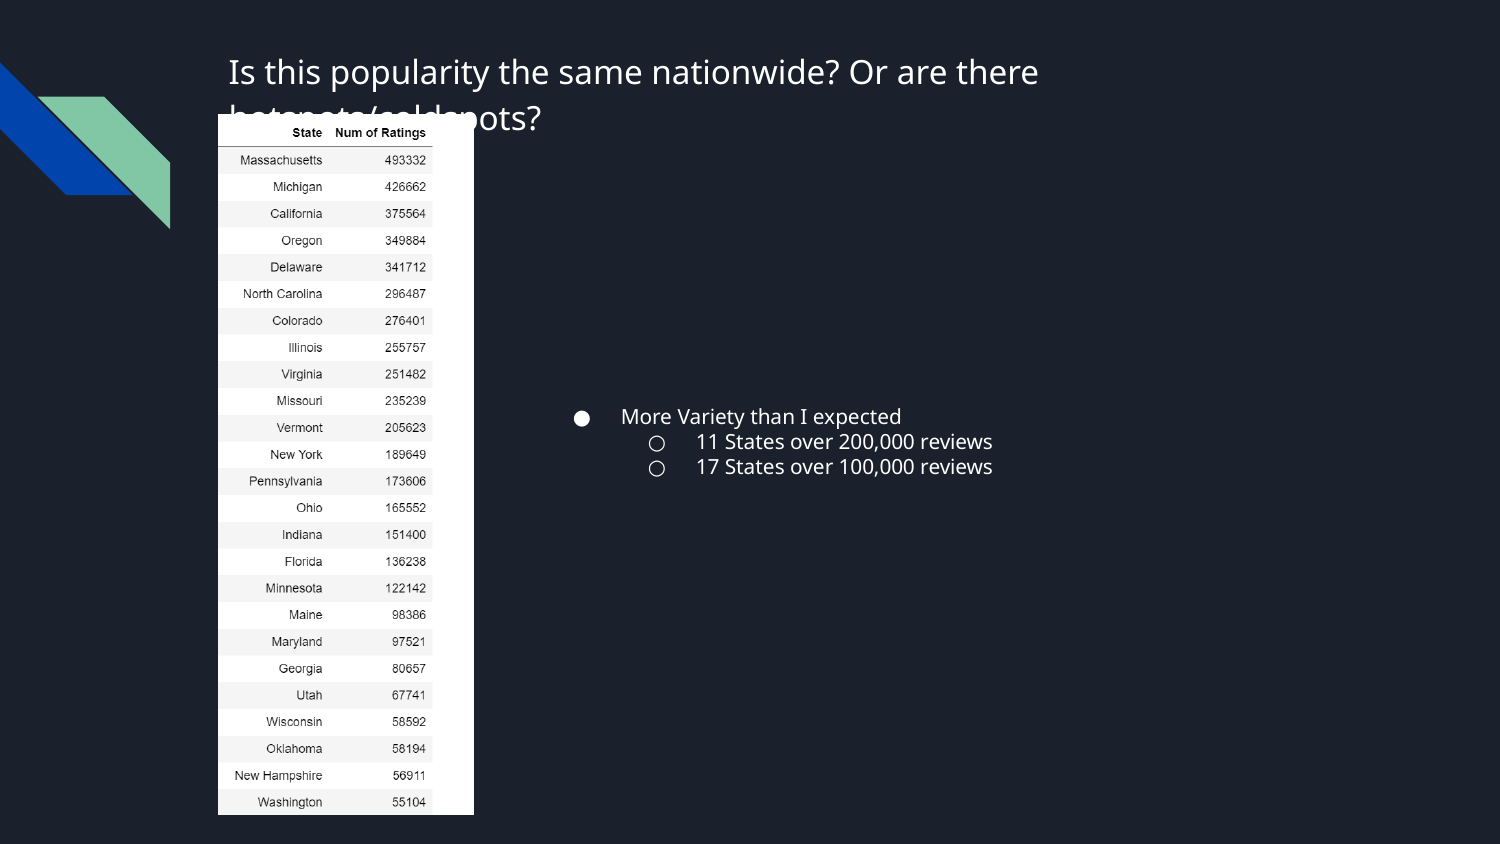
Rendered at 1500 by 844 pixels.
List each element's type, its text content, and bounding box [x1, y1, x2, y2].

title Is this popularity the same nationwide? Or are there hotspots/coldspots? [213, 30, 1369, 96]
picture [218, 114, 475, 815]
text_box More Variety than I expected 11 States over 200,000 reviews 17 States over 100,000 reviews [530, 388, 1041, 494]
